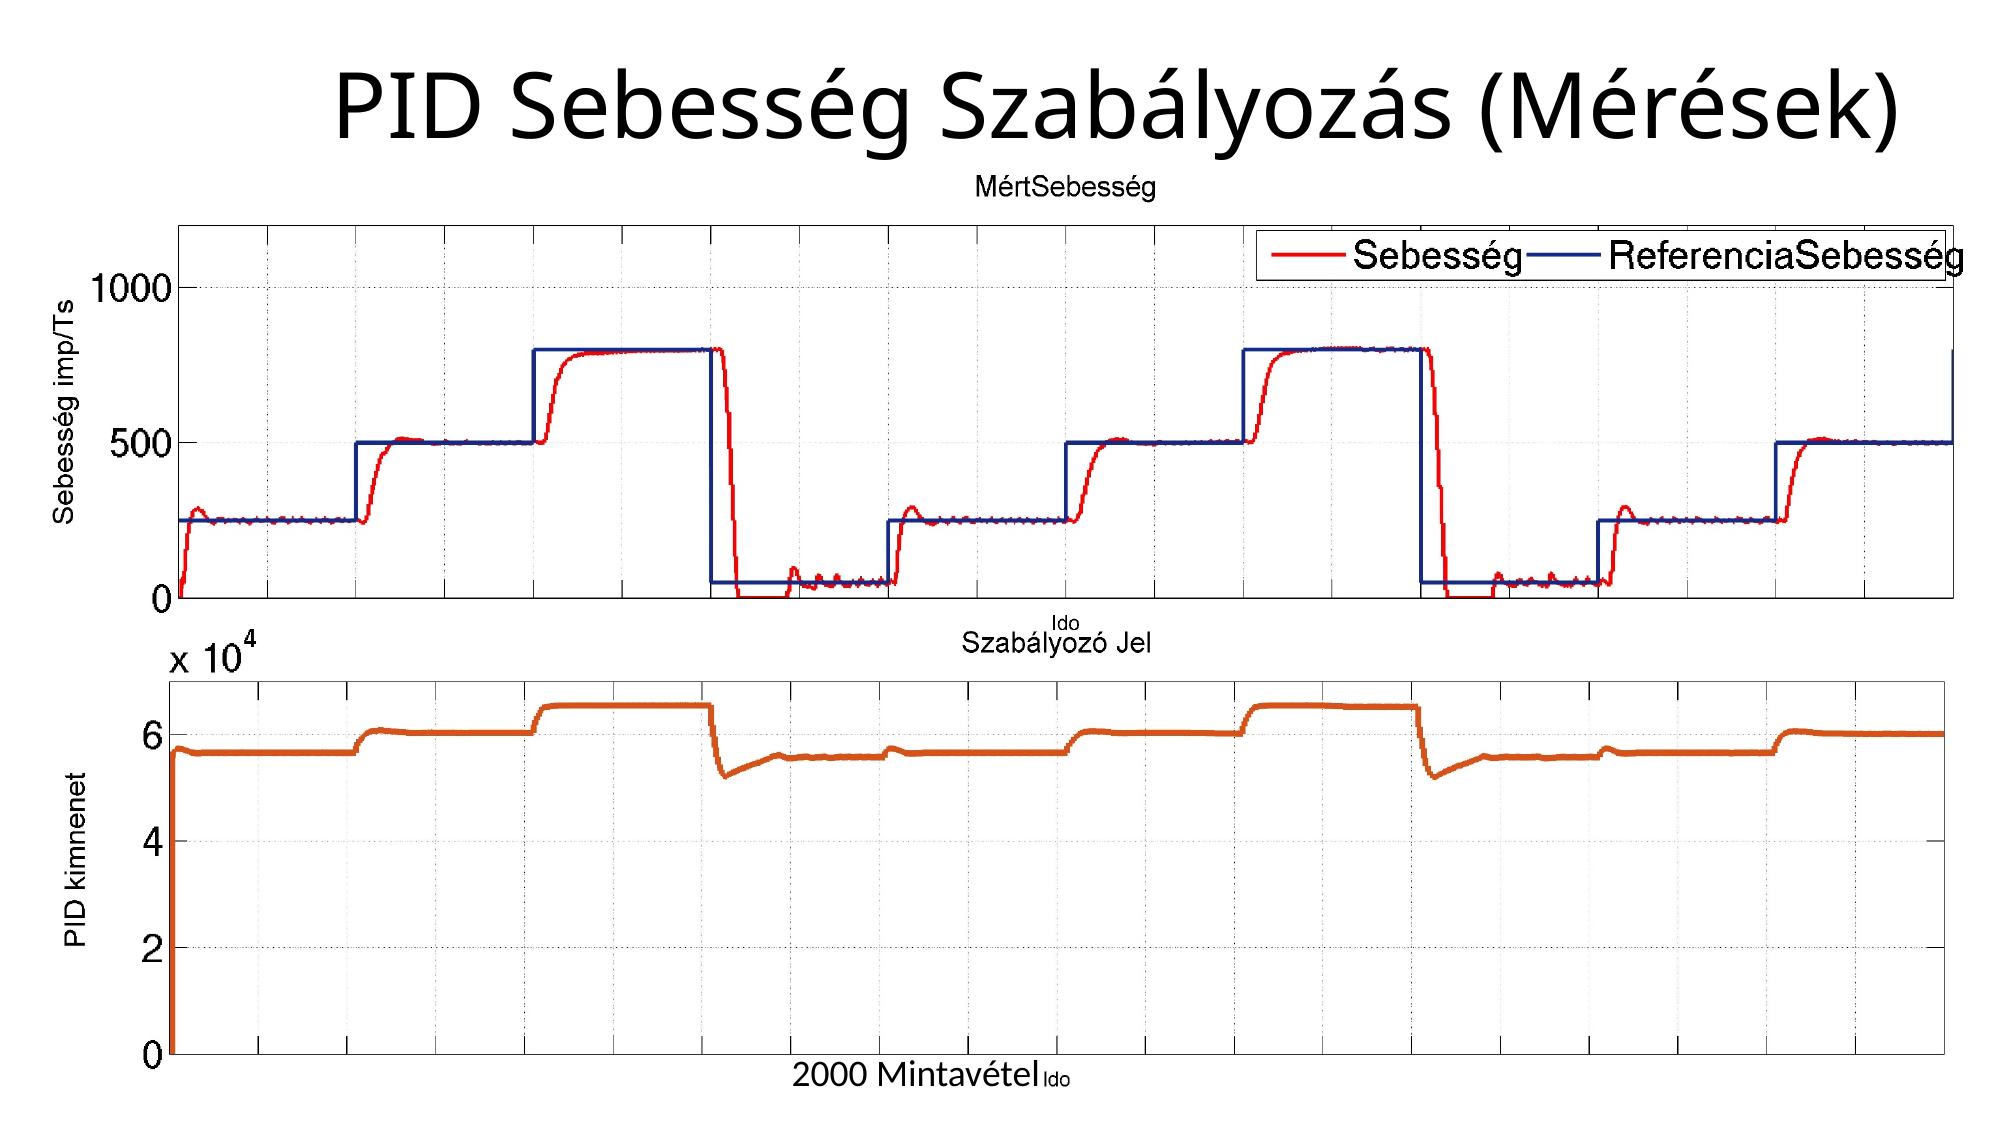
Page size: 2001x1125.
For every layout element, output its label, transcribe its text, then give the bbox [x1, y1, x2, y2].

picture [0, 162, 2000, 1103]
title PID Sebesség Szabályozás (Mérések) [316, 0, 2000, 162]
